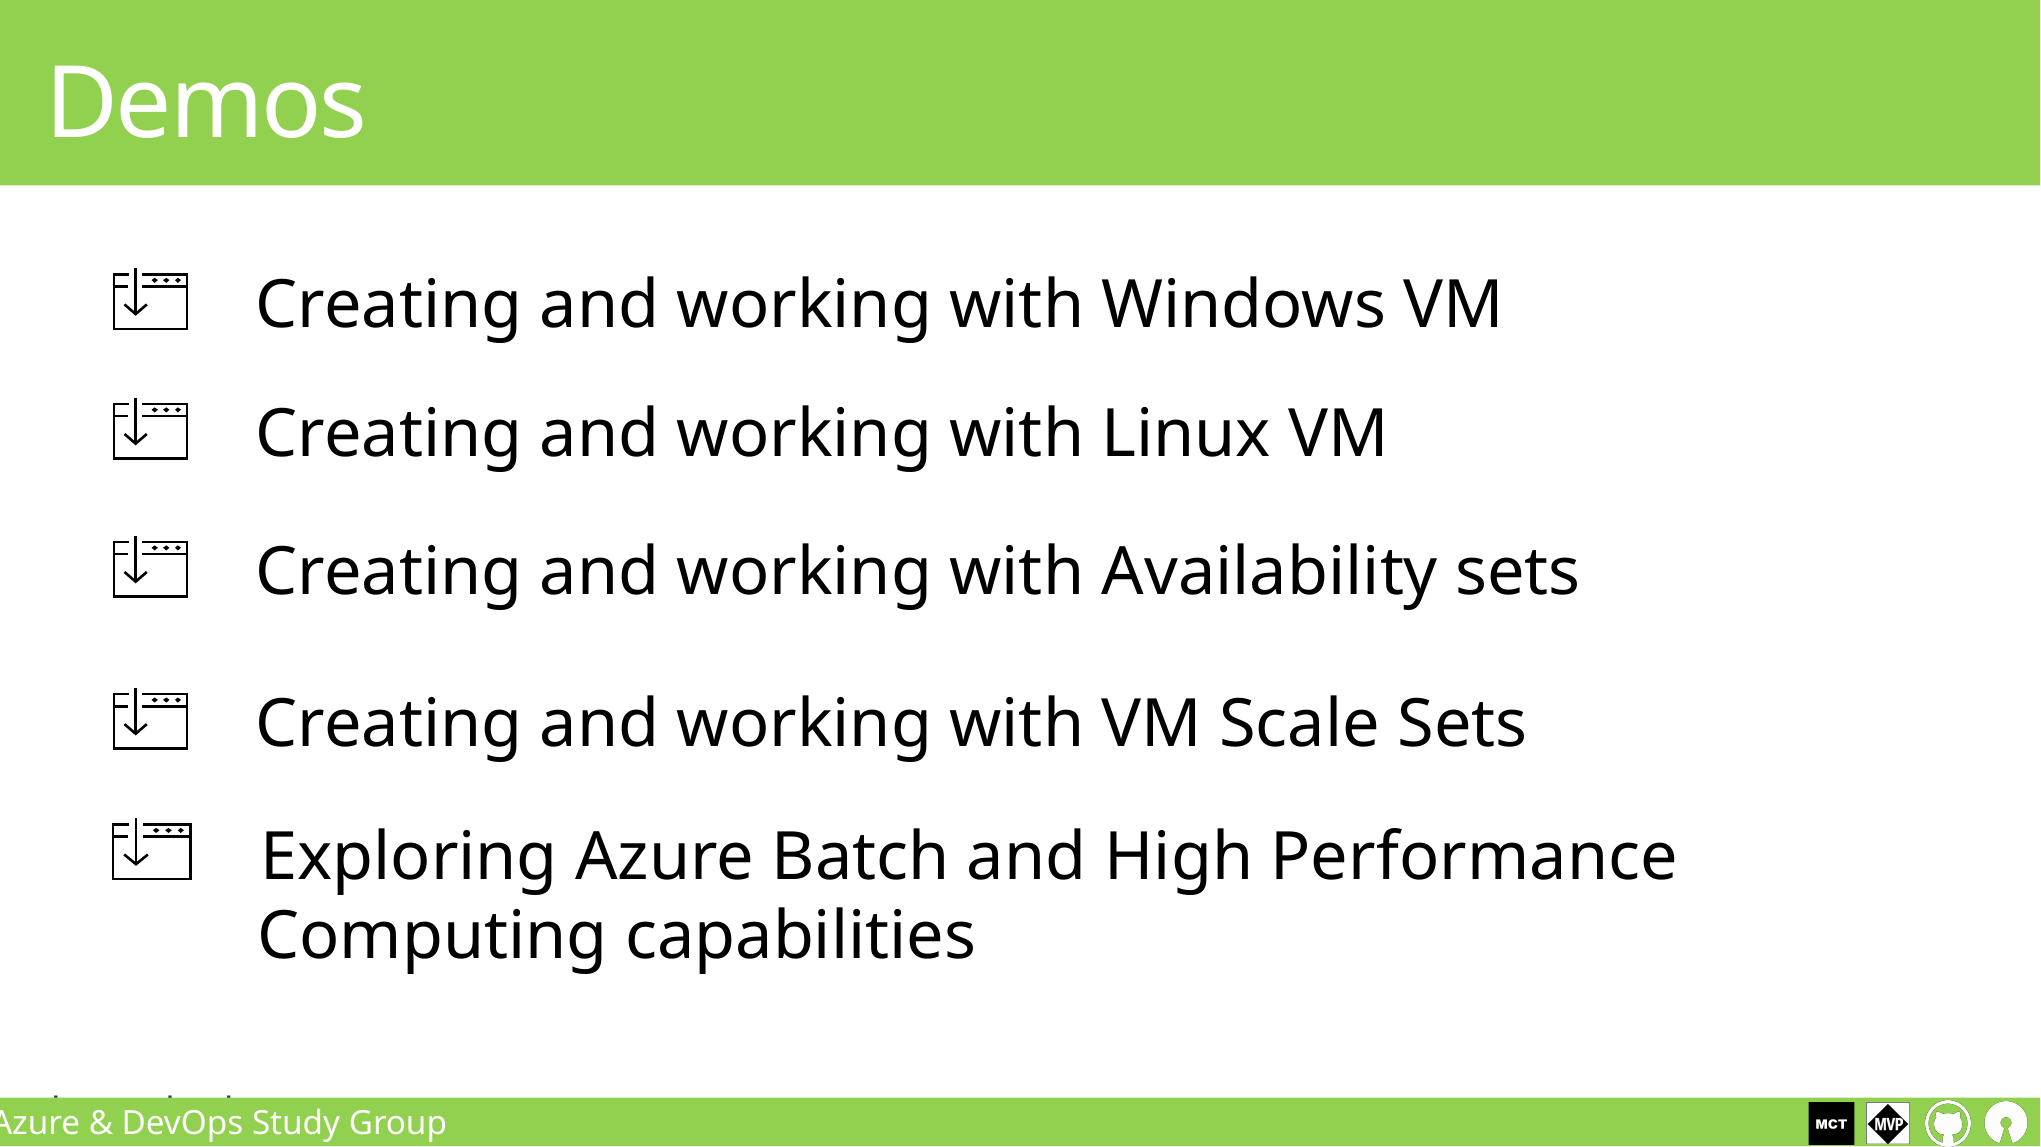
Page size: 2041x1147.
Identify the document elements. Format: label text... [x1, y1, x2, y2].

text_box Demos [45, 37, 2041, 158]
picture [1866, 1102, 1910, 1144]
picture [1982, 1098, 2030, 1146]
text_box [112, 812, 1908, 1072]
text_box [113, 679, 1811, 762]
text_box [113, 260, 1811, 342]
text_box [113, 527, 1811, 610]
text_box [113, 389, 1811, 471]
picture [1925, 1100, 1971, 1147]
